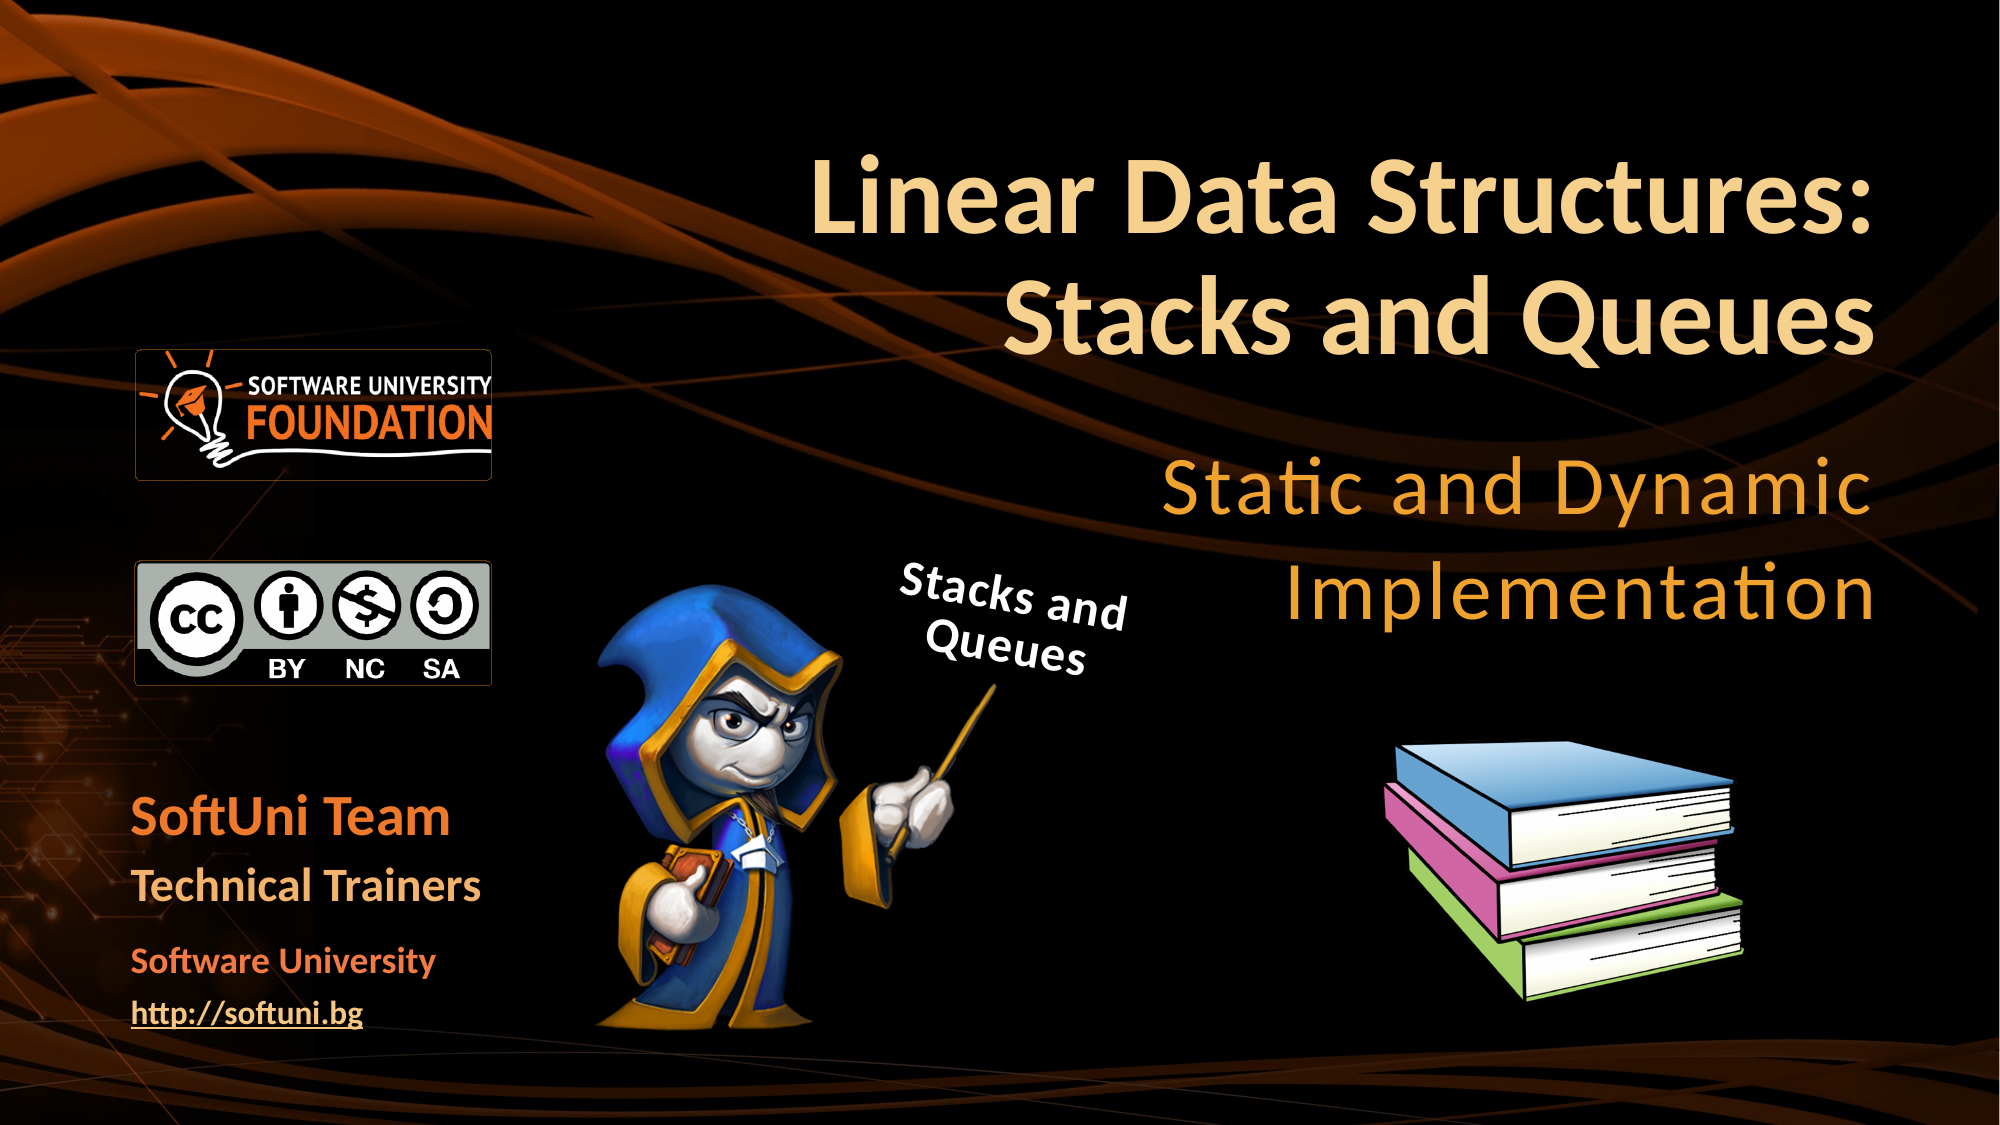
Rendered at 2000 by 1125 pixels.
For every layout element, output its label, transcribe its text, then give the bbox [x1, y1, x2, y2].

text_box Stacks and Queues [1001, 638, 1140, 702]
subtitle Static and Dynamic Implementation [574, 426, 1878, 638]
title Linear Data Structures: Stacks and Queues [574, 108, 1878, 407]
list SoftUni Team [124, 767, 587, 844]
picture [0, 0, 2000, 1125]
list http://softuni.bg [124, 983, 648, 1038]
list Technical Trainers [124, 844, 587, 918]
list Software University [124, 927, 587, 983]
